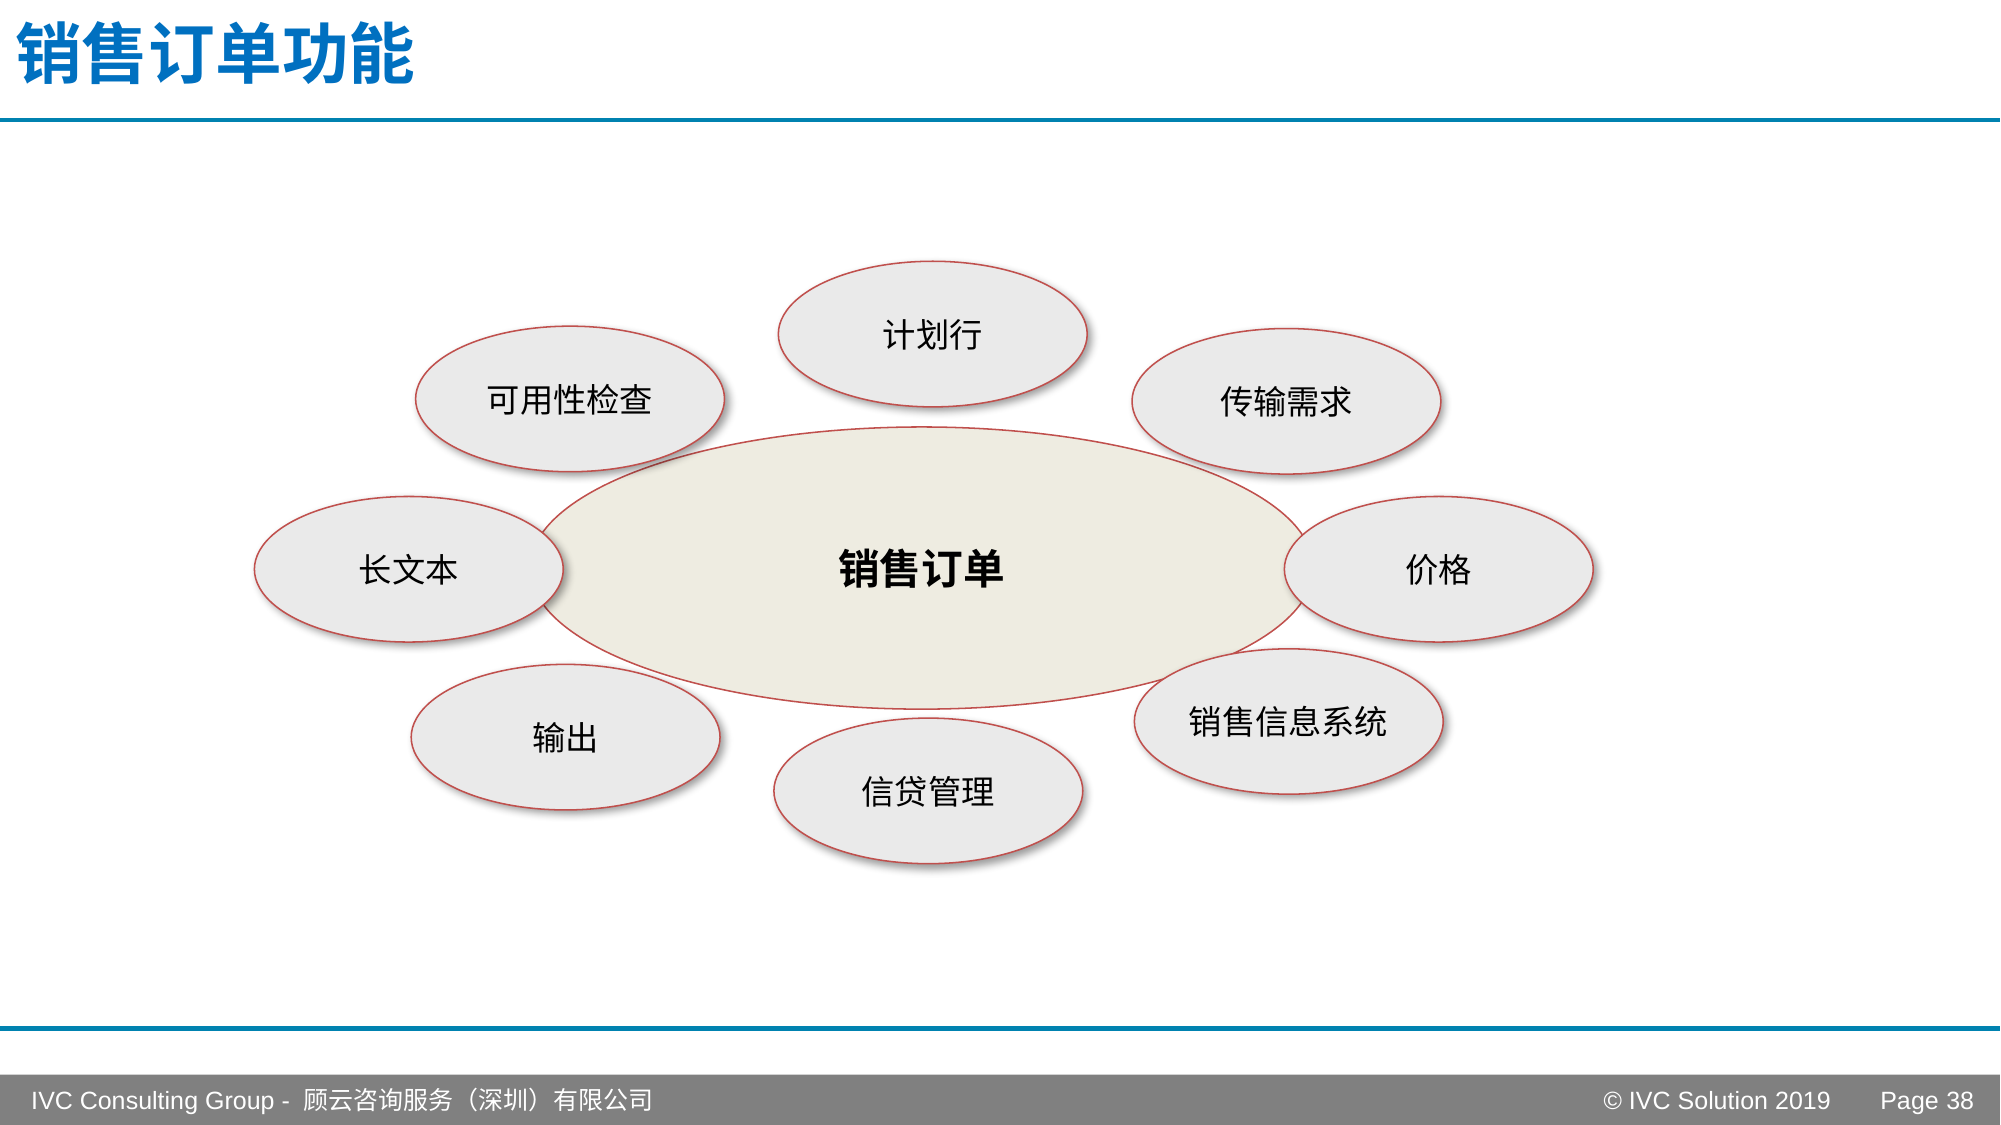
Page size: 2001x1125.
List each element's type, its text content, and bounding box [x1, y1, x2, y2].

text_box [254, 260, 1594, 864]
title 销售订单功能 [0, 0, 1934, 105]
